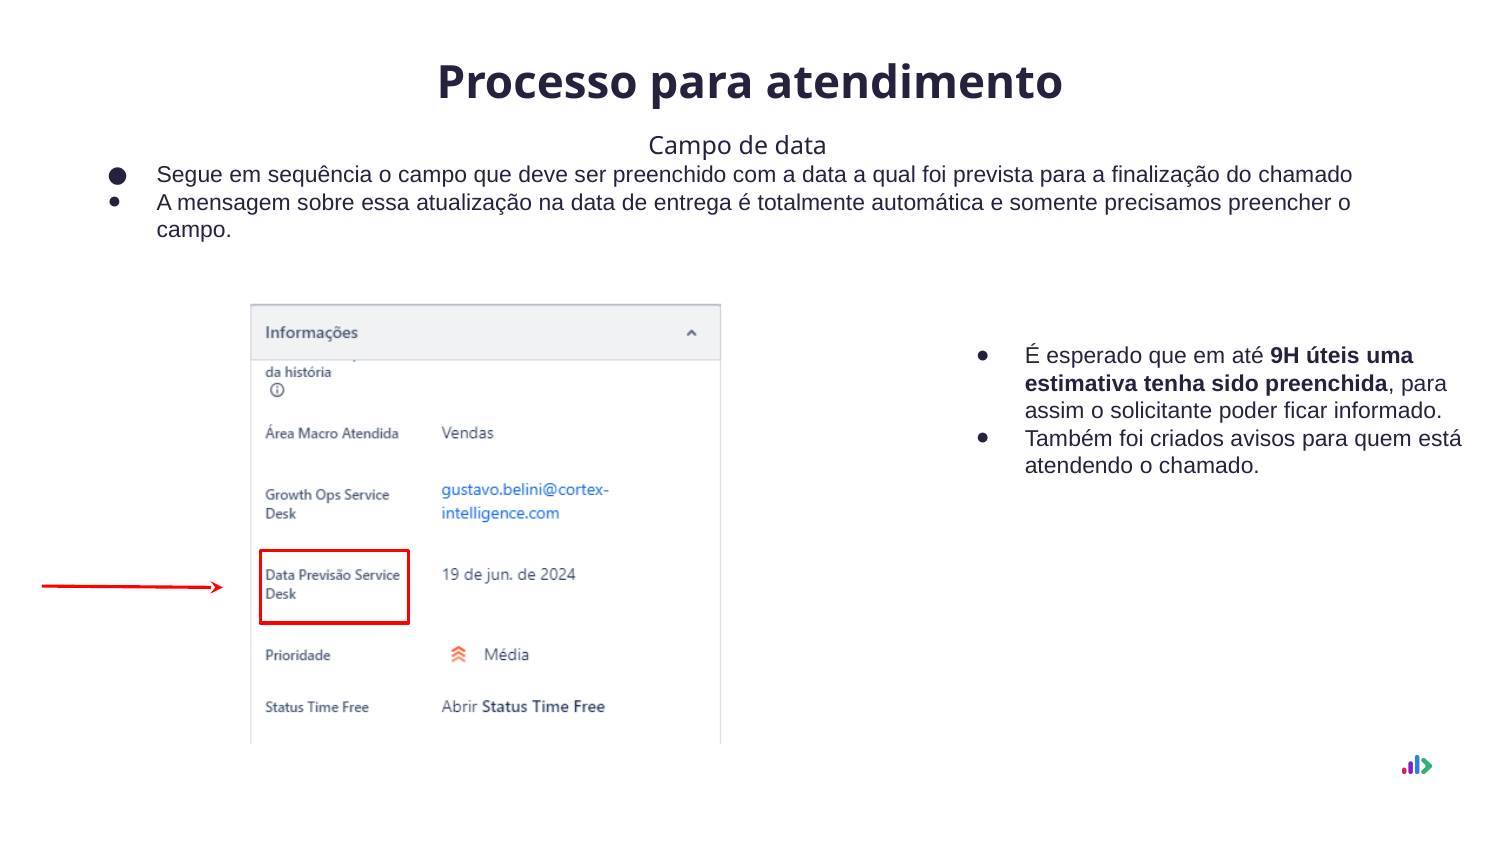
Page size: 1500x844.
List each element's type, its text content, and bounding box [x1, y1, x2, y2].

picture [234, 298, 741, 744]
text_box Campo de data Segue em sequência o campo que deve ser preenchido com a data a qual foi prevista para a finalização do chamado A mensagem sobre essa atualização na data de entrega é totalmente automática e somente precisamos preencher o campo. [81, 139, 1395, 233]
picture [1402, 754, 1432, 775]
text_box Processo para atendimento [93, 52, 1407, 111]
text_box É esperado que em até 9H úteis uma estimativa tenha sido preenchida, para assim o solicitante poder ficar informado. Também foi criados avisos para quem está atendendo o chamado. [934, 325, 1500, 493]
